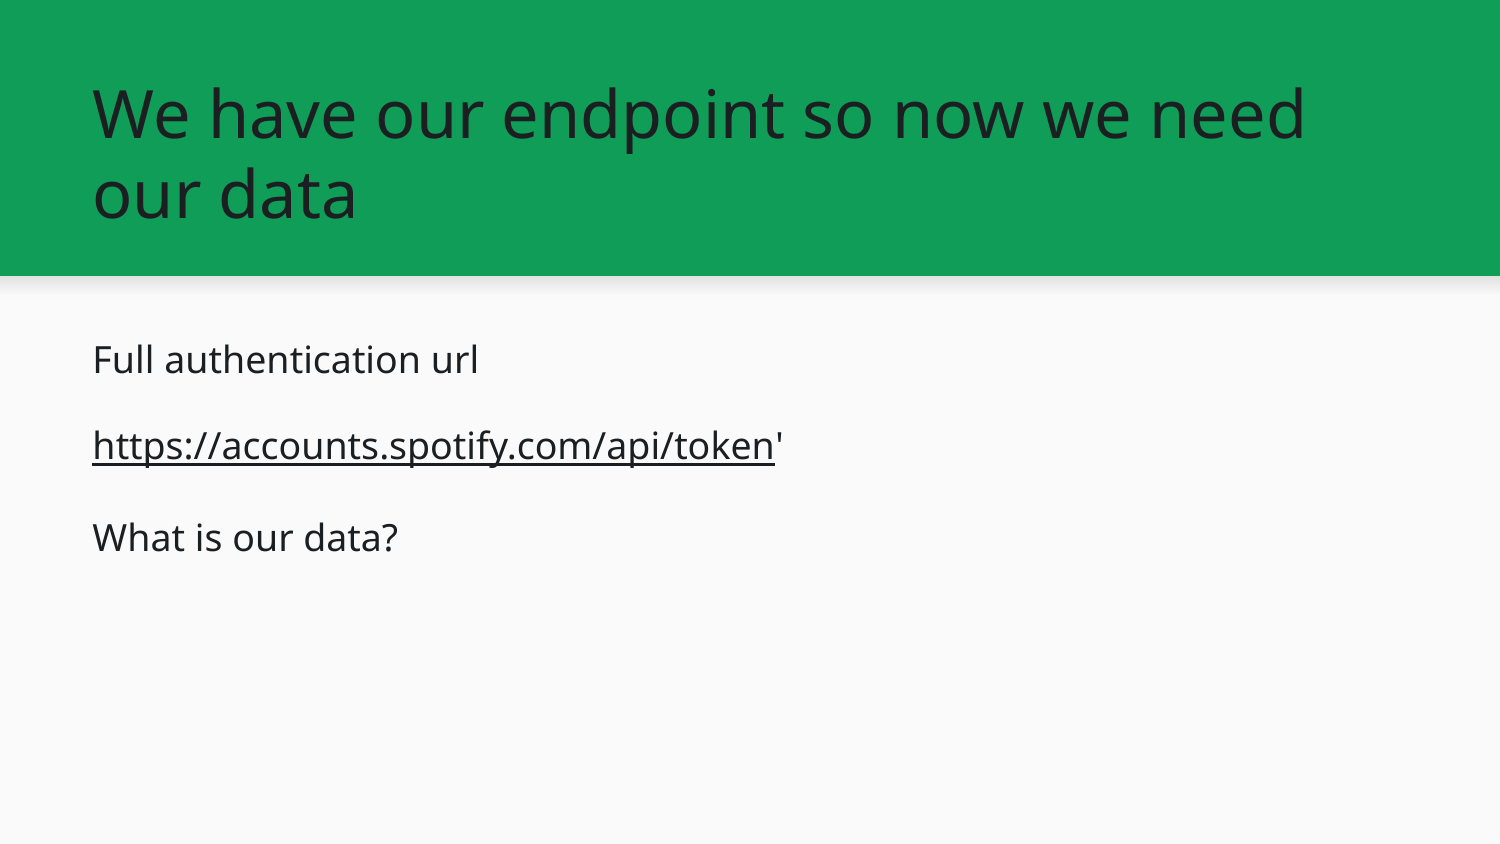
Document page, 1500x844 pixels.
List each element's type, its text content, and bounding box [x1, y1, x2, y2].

title We have our endpoint so now we need our data [77, 121, 1427, 248]
list Full authentication url https://accounts.spotify.com/api/token' What is our data? [77, 314, 1427, 760]
